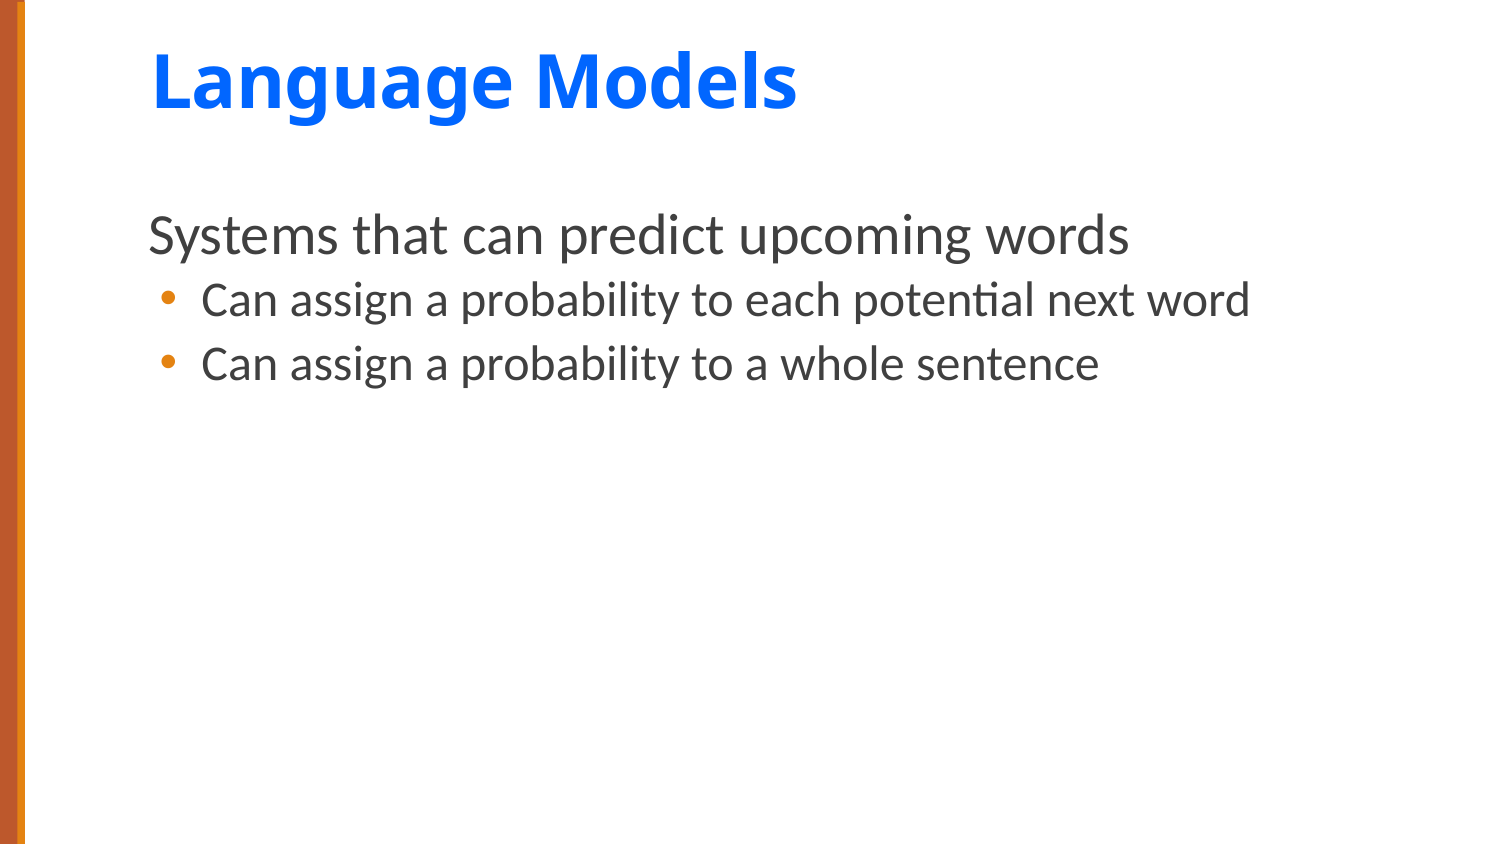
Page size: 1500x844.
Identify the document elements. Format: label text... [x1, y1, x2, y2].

list Systems that can predict upcoming words Can assign a probability to each potential next word Can assign a probability to a whole sentence [135, 196, 1373, 760]
title Language Models [135, 19, 1373, 132]
